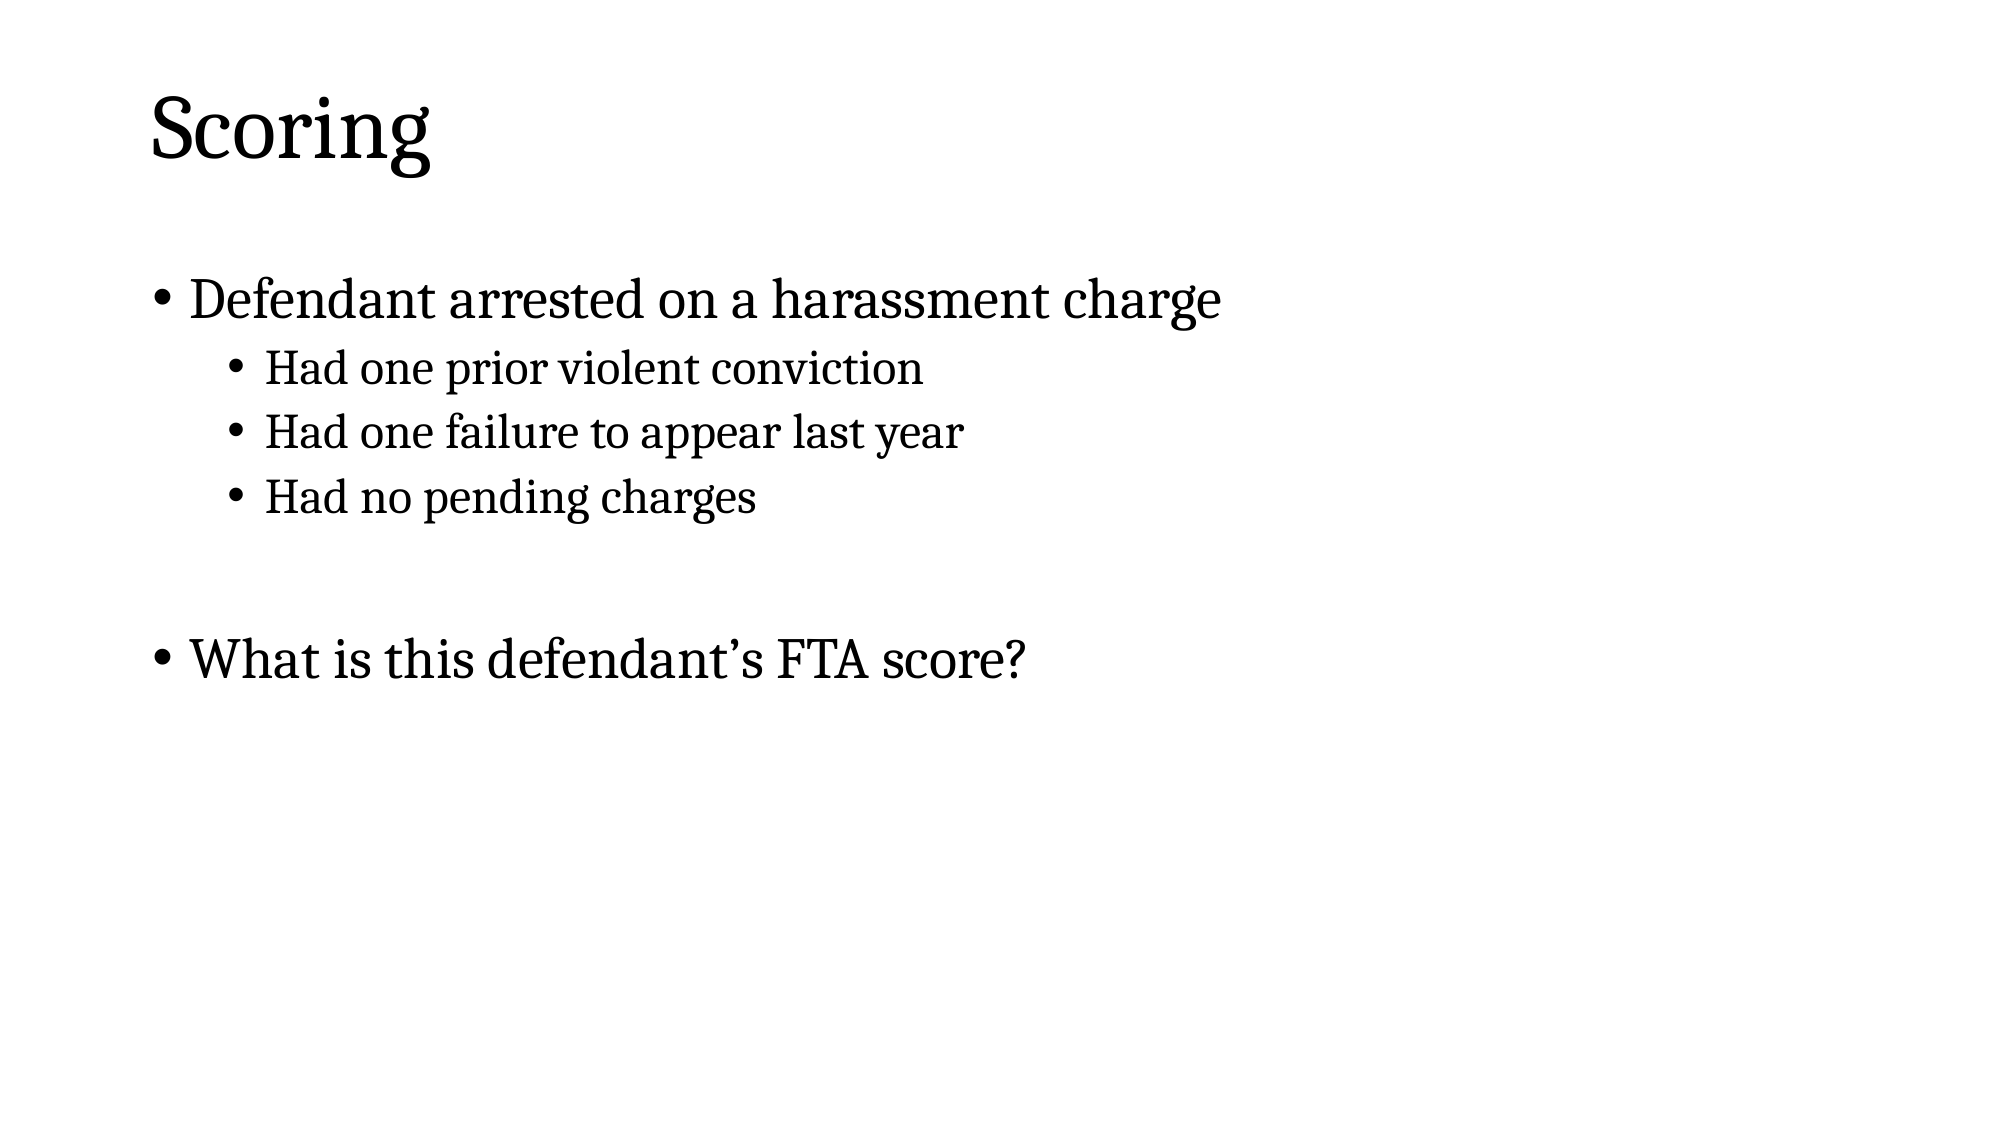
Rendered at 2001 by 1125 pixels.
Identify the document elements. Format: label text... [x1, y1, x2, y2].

list Defendant arrested on a harassment charge Had one prior violent conviction Had one failure to appear last year Had no pending charges What is this defendant’s FTA score? [137, 260, 1863, 1041]
title Scoring [137, 20, 1863, 238]
